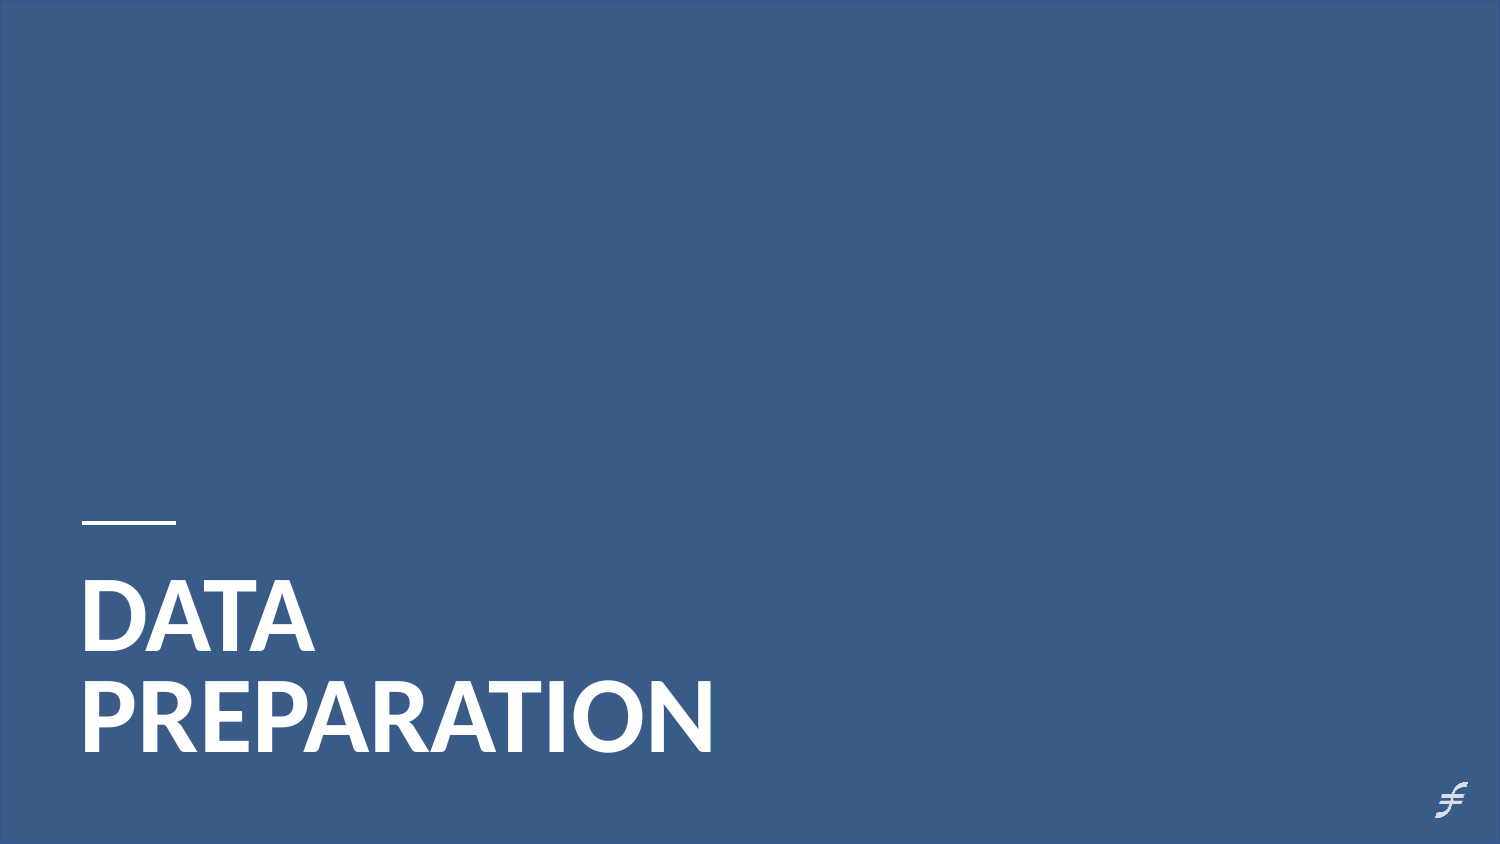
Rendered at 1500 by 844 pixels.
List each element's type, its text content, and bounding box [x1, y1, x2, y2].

title Data preparatıon [64, 554, 971, 783]
picture [1435, 782, 1468, 819]
